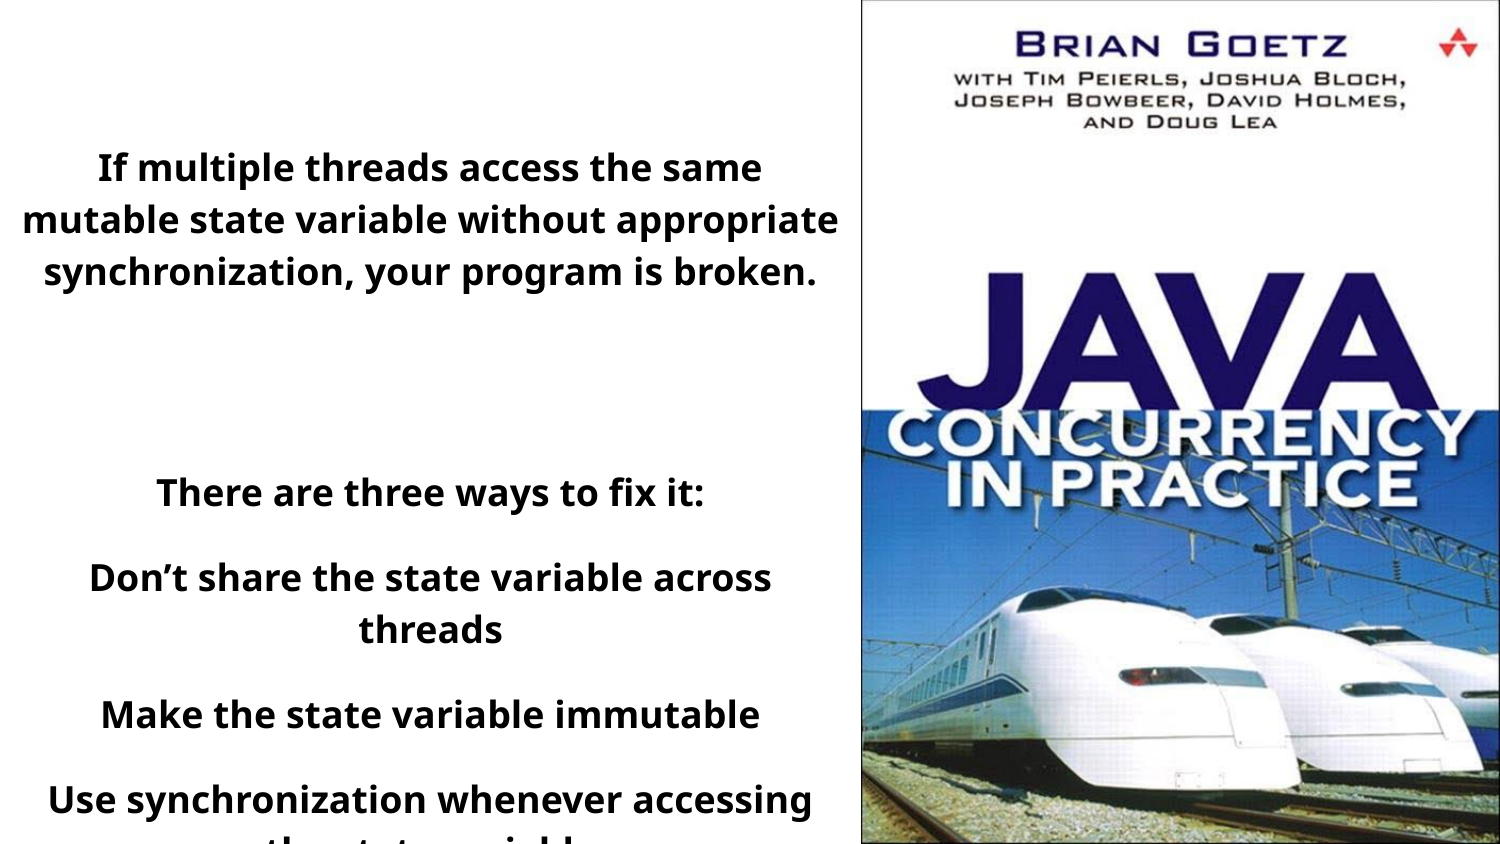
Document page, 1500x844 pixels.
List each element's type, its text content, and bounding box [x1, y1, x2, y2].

picture [861, 0, 1500, 844]
list There are three ways to fix it: Don’t share the state variable across threads Make the state variable immutable Use synchronization whenever accessing the state variable [0, 447, 856, 844]
list If multiple threads access the same mutable state variable without appropriate synchronization, your program is broken. [0, 122, 856, 308]
